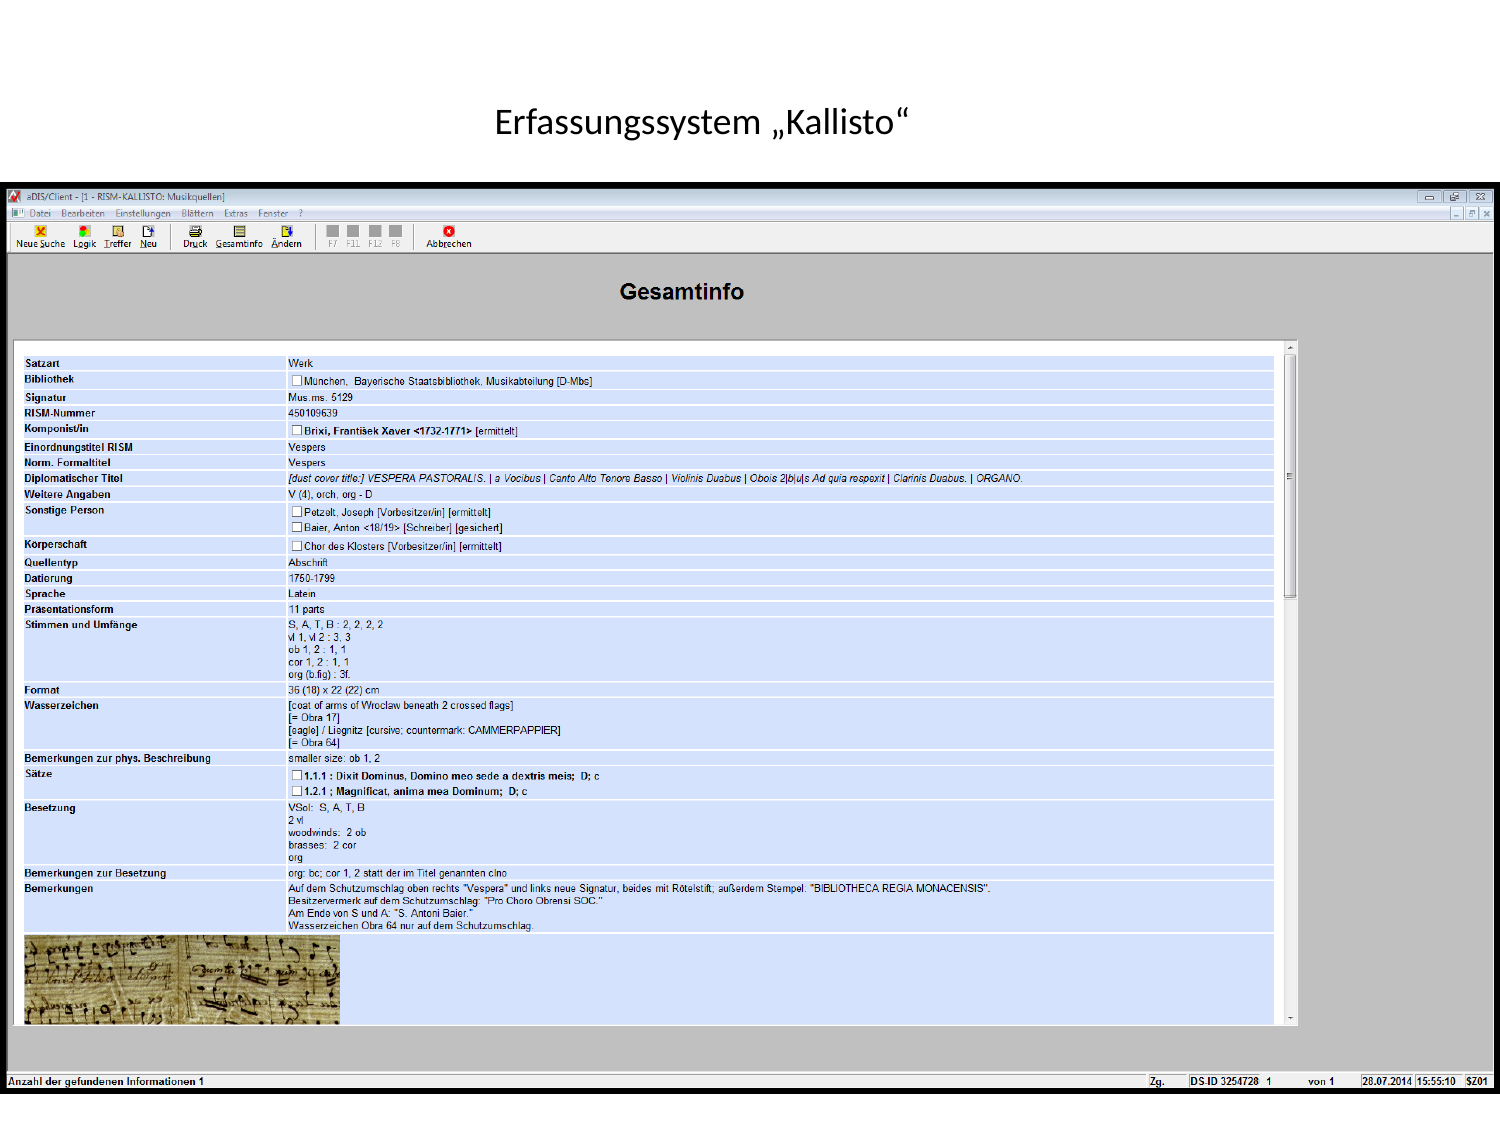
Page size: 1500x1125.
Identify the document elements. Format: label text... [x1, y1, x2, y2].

text_box Erfassungssystem „Kallisto“ [479, 89, 926, 150]
picture [0, 182, 1500, 1095]
